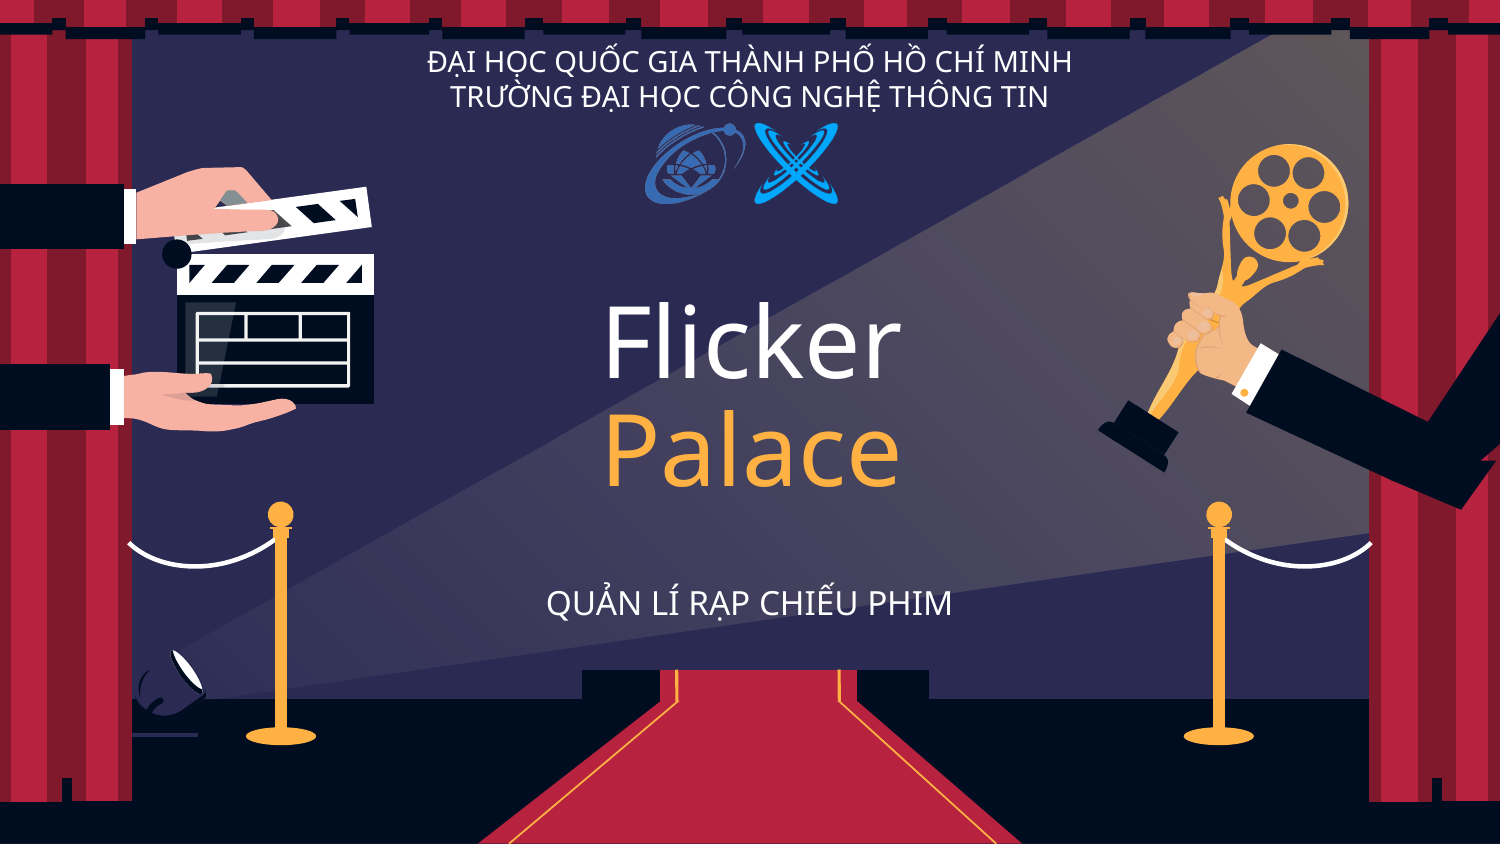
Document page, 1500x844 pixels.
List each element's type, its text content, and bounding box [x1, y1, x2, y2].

subtitle QUẢN LÍ RẠP CHIẾU PHIM [413, 562, 1087, 641]
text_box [128, 501, 317, 746]
text_box ĐẠI HỌC QUỐC GIA THÀNH PHỐ HỒ CHÍ MINH TRƯỜNG ĐẠI HỌC CÔNG NGHỆ THÔNG TIN [404, 35, 1096, 121]
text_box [0, 166, 375, 433]
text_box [1183, 518, 1372, 746]
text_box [1077, 119, 1500, 510]
picture [638, 117, 864, 211]
title Flicker Palace [290, 227, 1178, 573]
